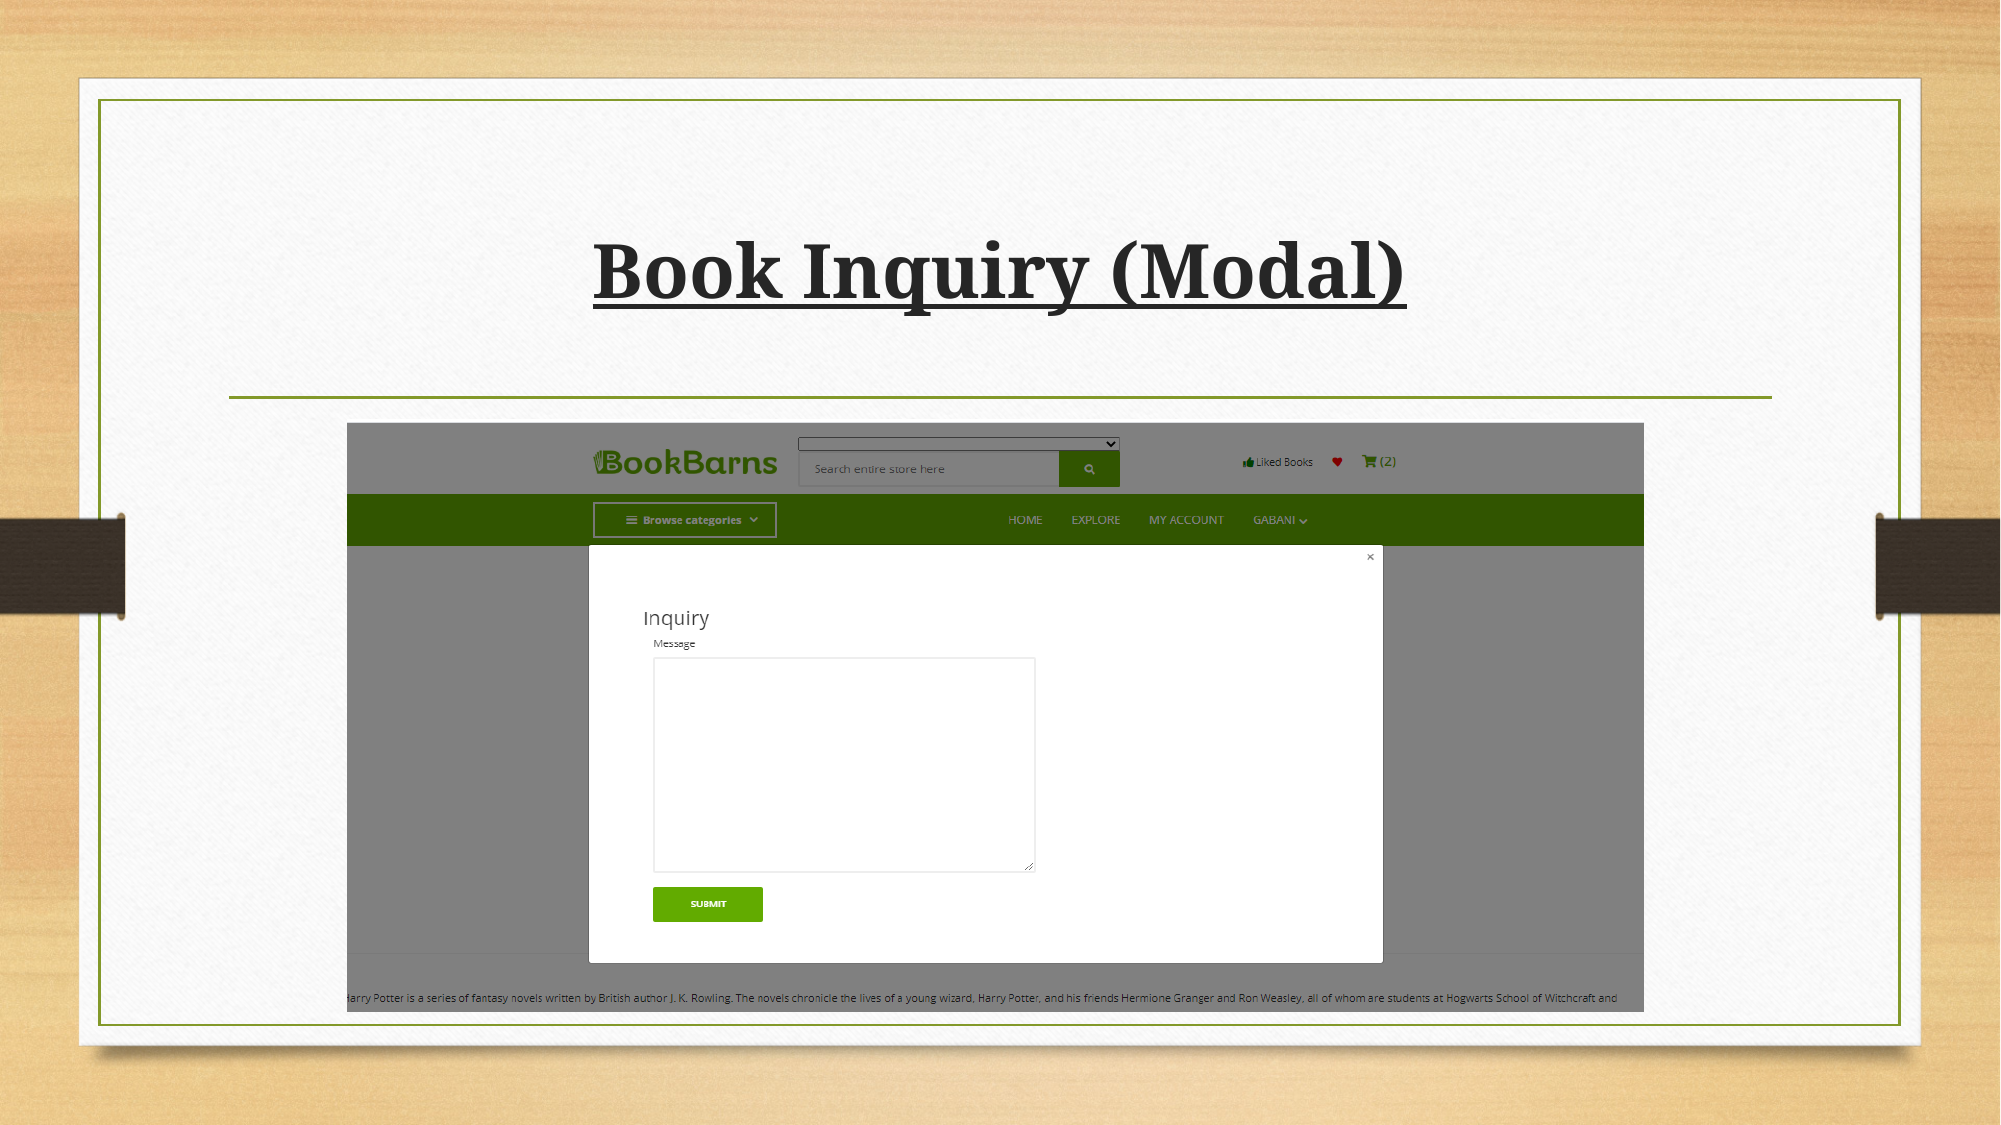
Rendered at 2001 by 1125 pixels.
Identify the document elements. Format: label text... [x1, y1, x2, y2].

title Book Inquiry (Modal) [212, 161, 1788, 375]
picture [0, 0, 2001, 1125]
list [347, 419, 1644, 1012]
